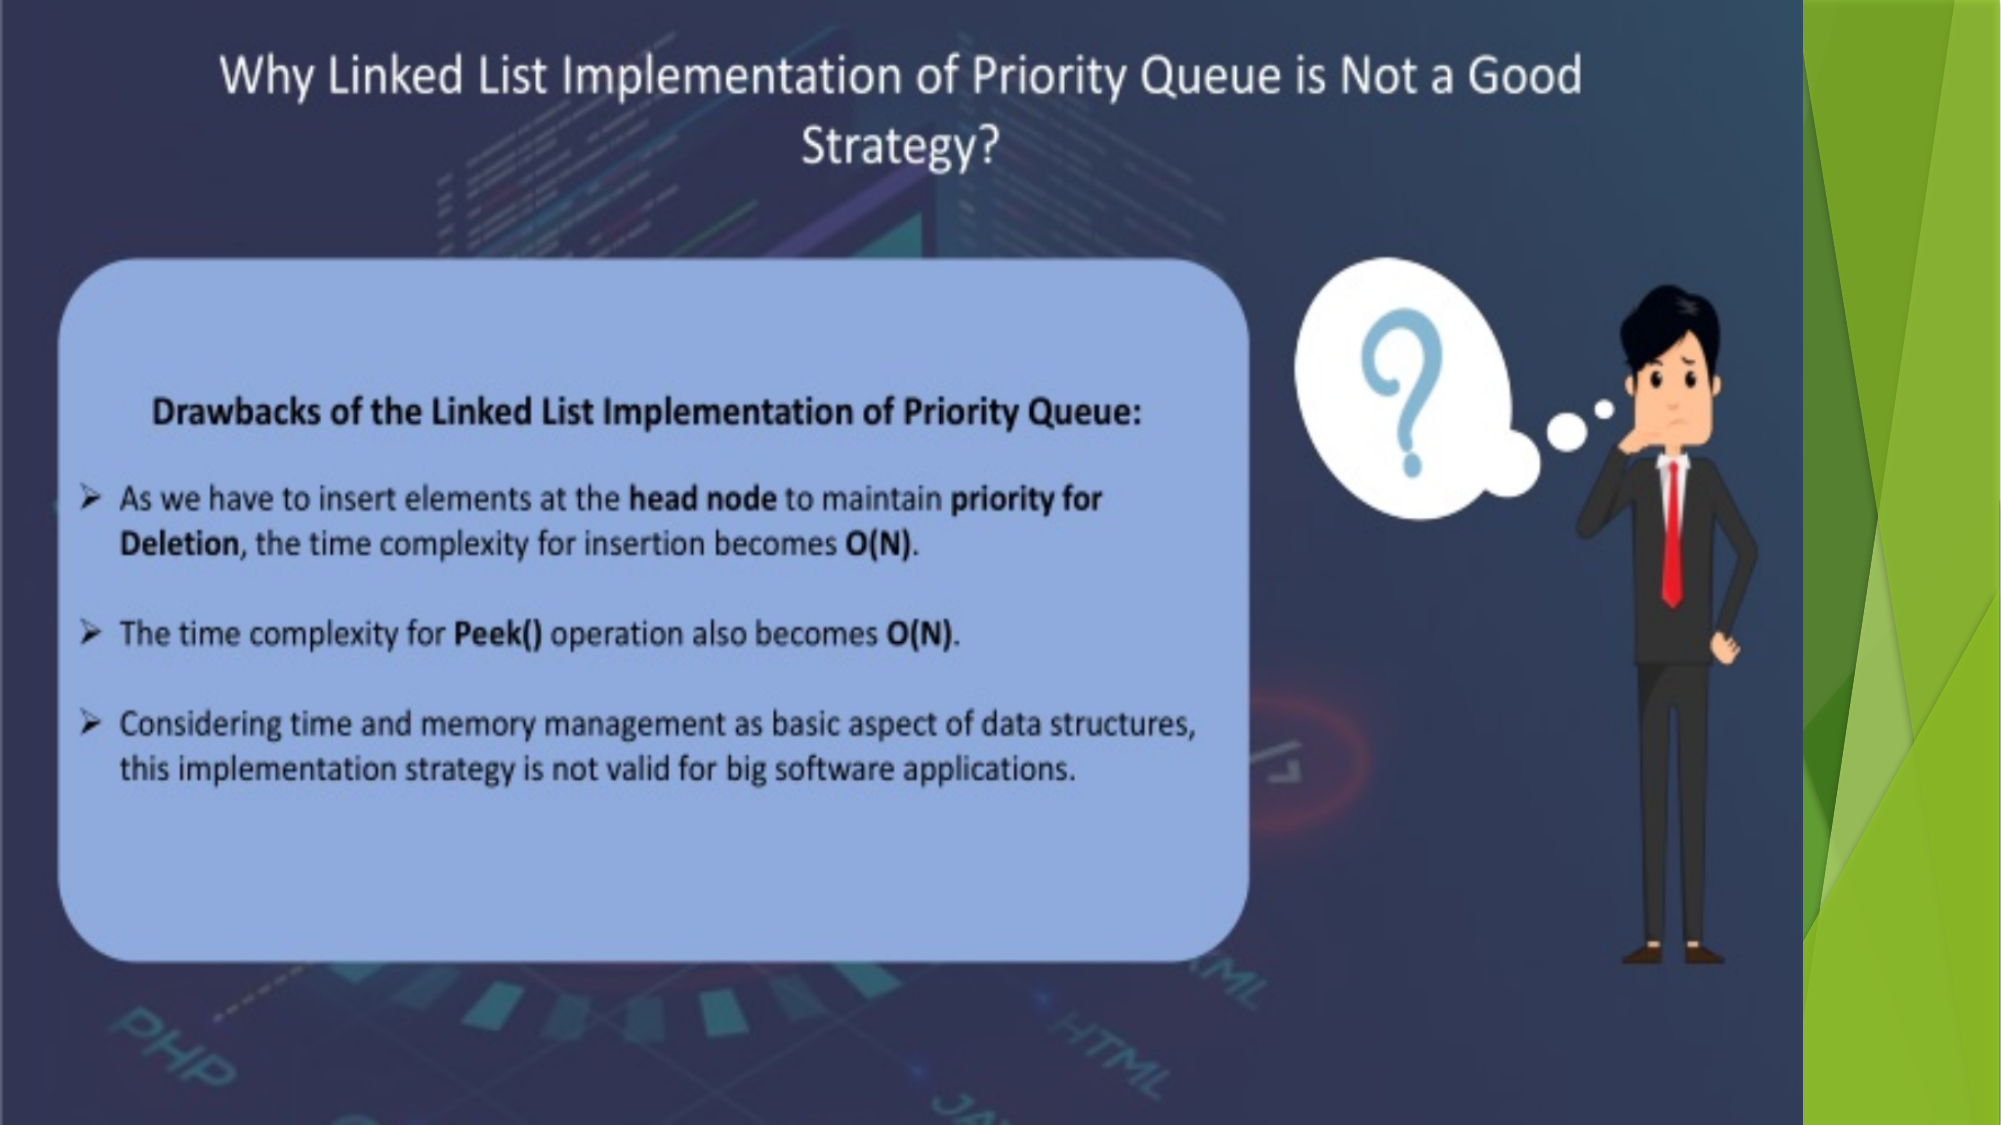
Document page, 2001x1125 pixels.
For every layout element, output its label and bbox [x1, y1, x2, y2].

list [0, 0, 1803, 1125]
